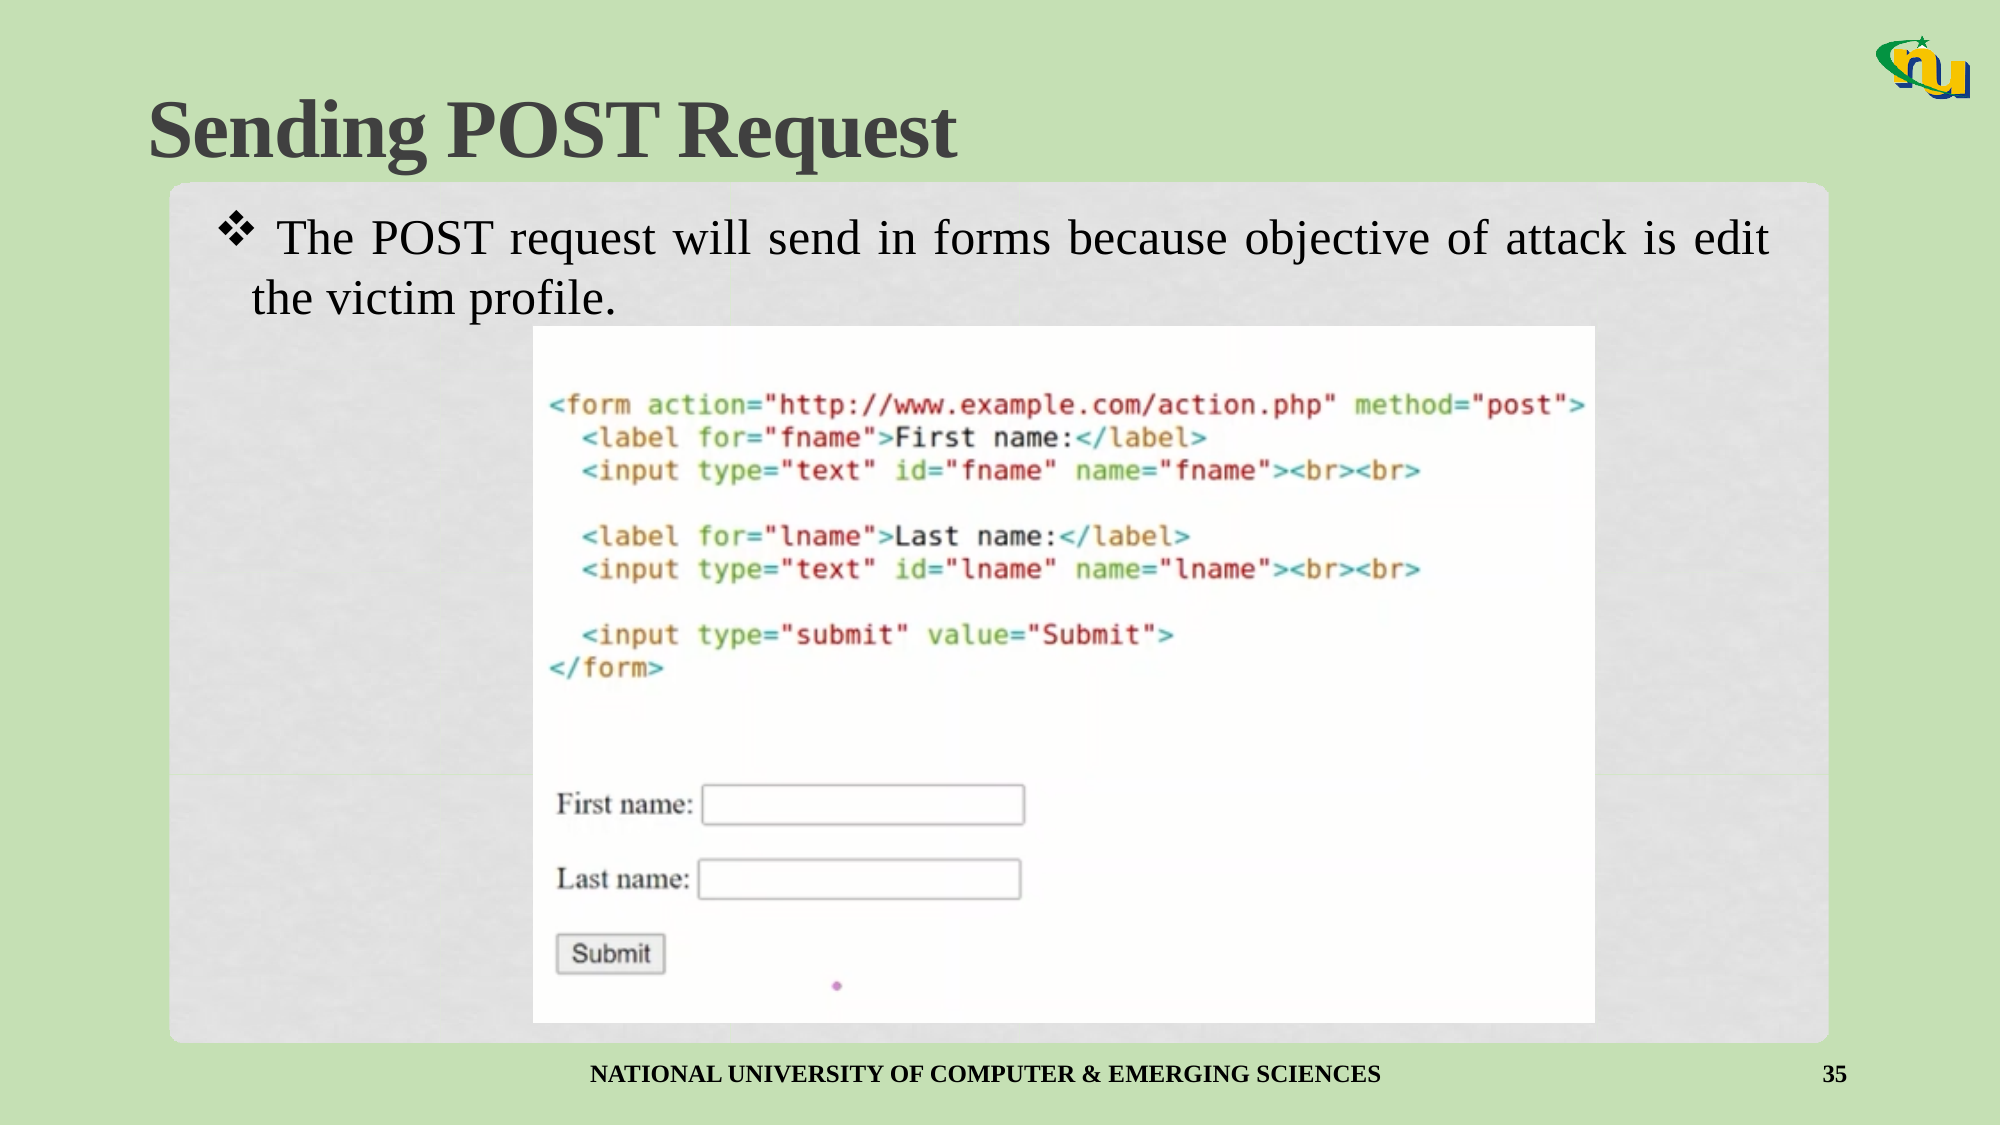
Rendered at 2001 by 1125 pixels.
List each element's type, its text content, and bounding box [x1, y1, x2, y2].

footer NATIONAL UNIVERSITY OF COMPUTER & EMERGING SCIENCES [559, 1042, 1413, 1103]
text_box [169, 181, 1829, 1043]
picture [1866, 24, 1987, 108]
picture [533, 326, 1595, 1023]
text_box The POST request will send in forms because objective of attack is edit the victim profile. [212, 190, 1773, 325]
text_box Sending POST Request [132, 0, 1595, 182]
slide_number 35 [1413, 1042, 1863, 1103]
